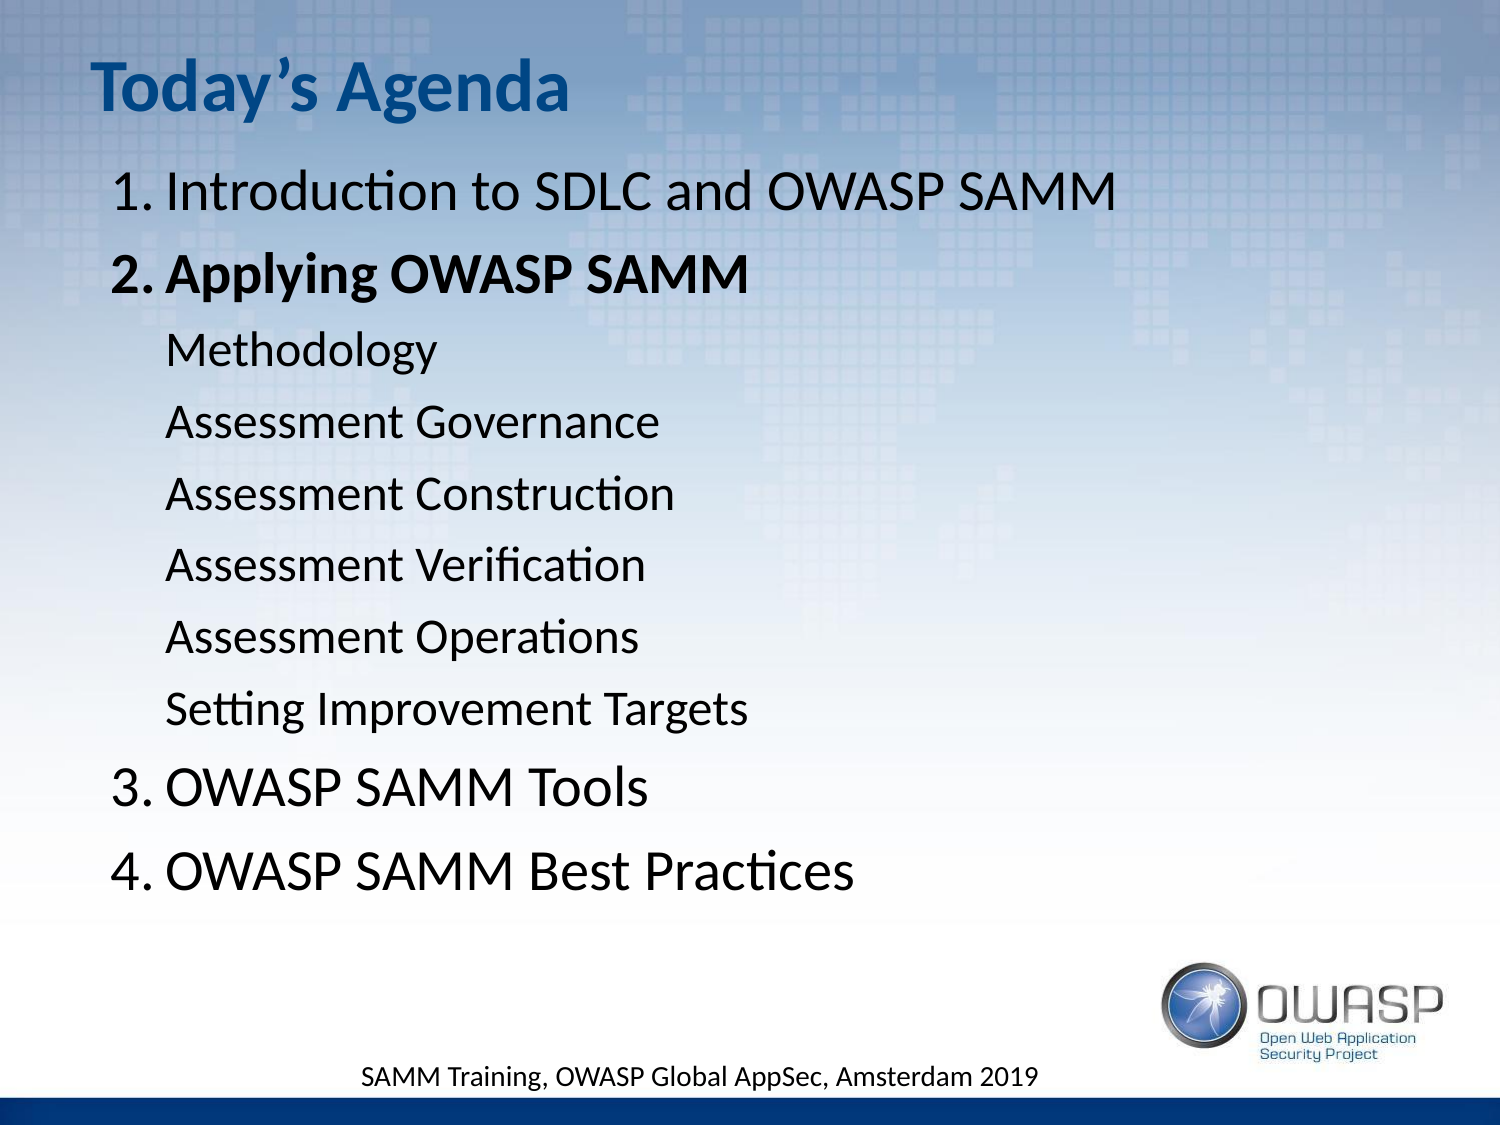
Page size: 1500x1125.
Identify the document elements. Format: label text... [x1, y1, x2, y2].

title Today’s Agenda [75, 45, 1425, 119]
footer SAMM Training, OWASP Global AppSec, Amsterdam 2019 [258, 1042, 1142, 1103]
picture [0, 0, 1500, 1125]
list Introduction to SDLC and OWASP SAMM Applying OWASP SAMM Methodology Assessment Governance Assessment Construction Assessment Verification Assessment Operations Setting Improvement Targets OWASP SAMM Tools OWASP SAMM Best Practices [75, 136, 1425, 1028]
